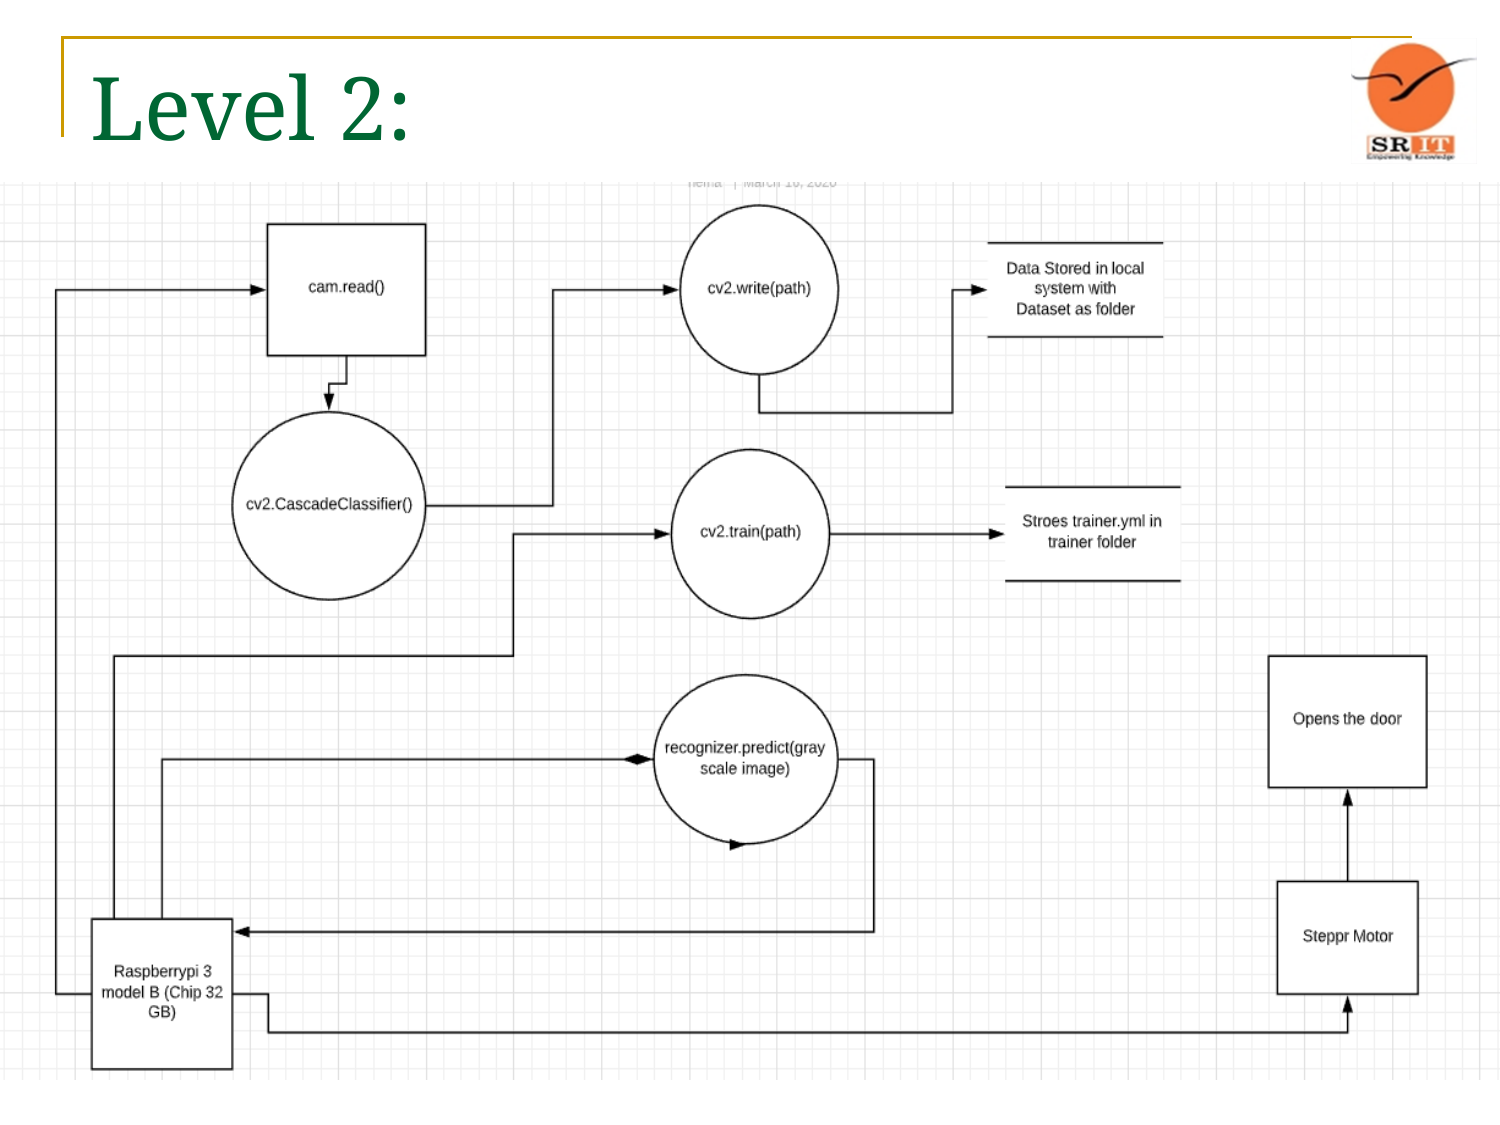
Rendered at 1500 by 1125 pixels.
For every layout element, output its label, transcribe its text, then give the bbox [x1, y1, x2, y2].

picture [0, 182, 1500, 1080]
picture [1350, 37, 1478, 165]
title Level 2: [75, 45, 1425, 181]
